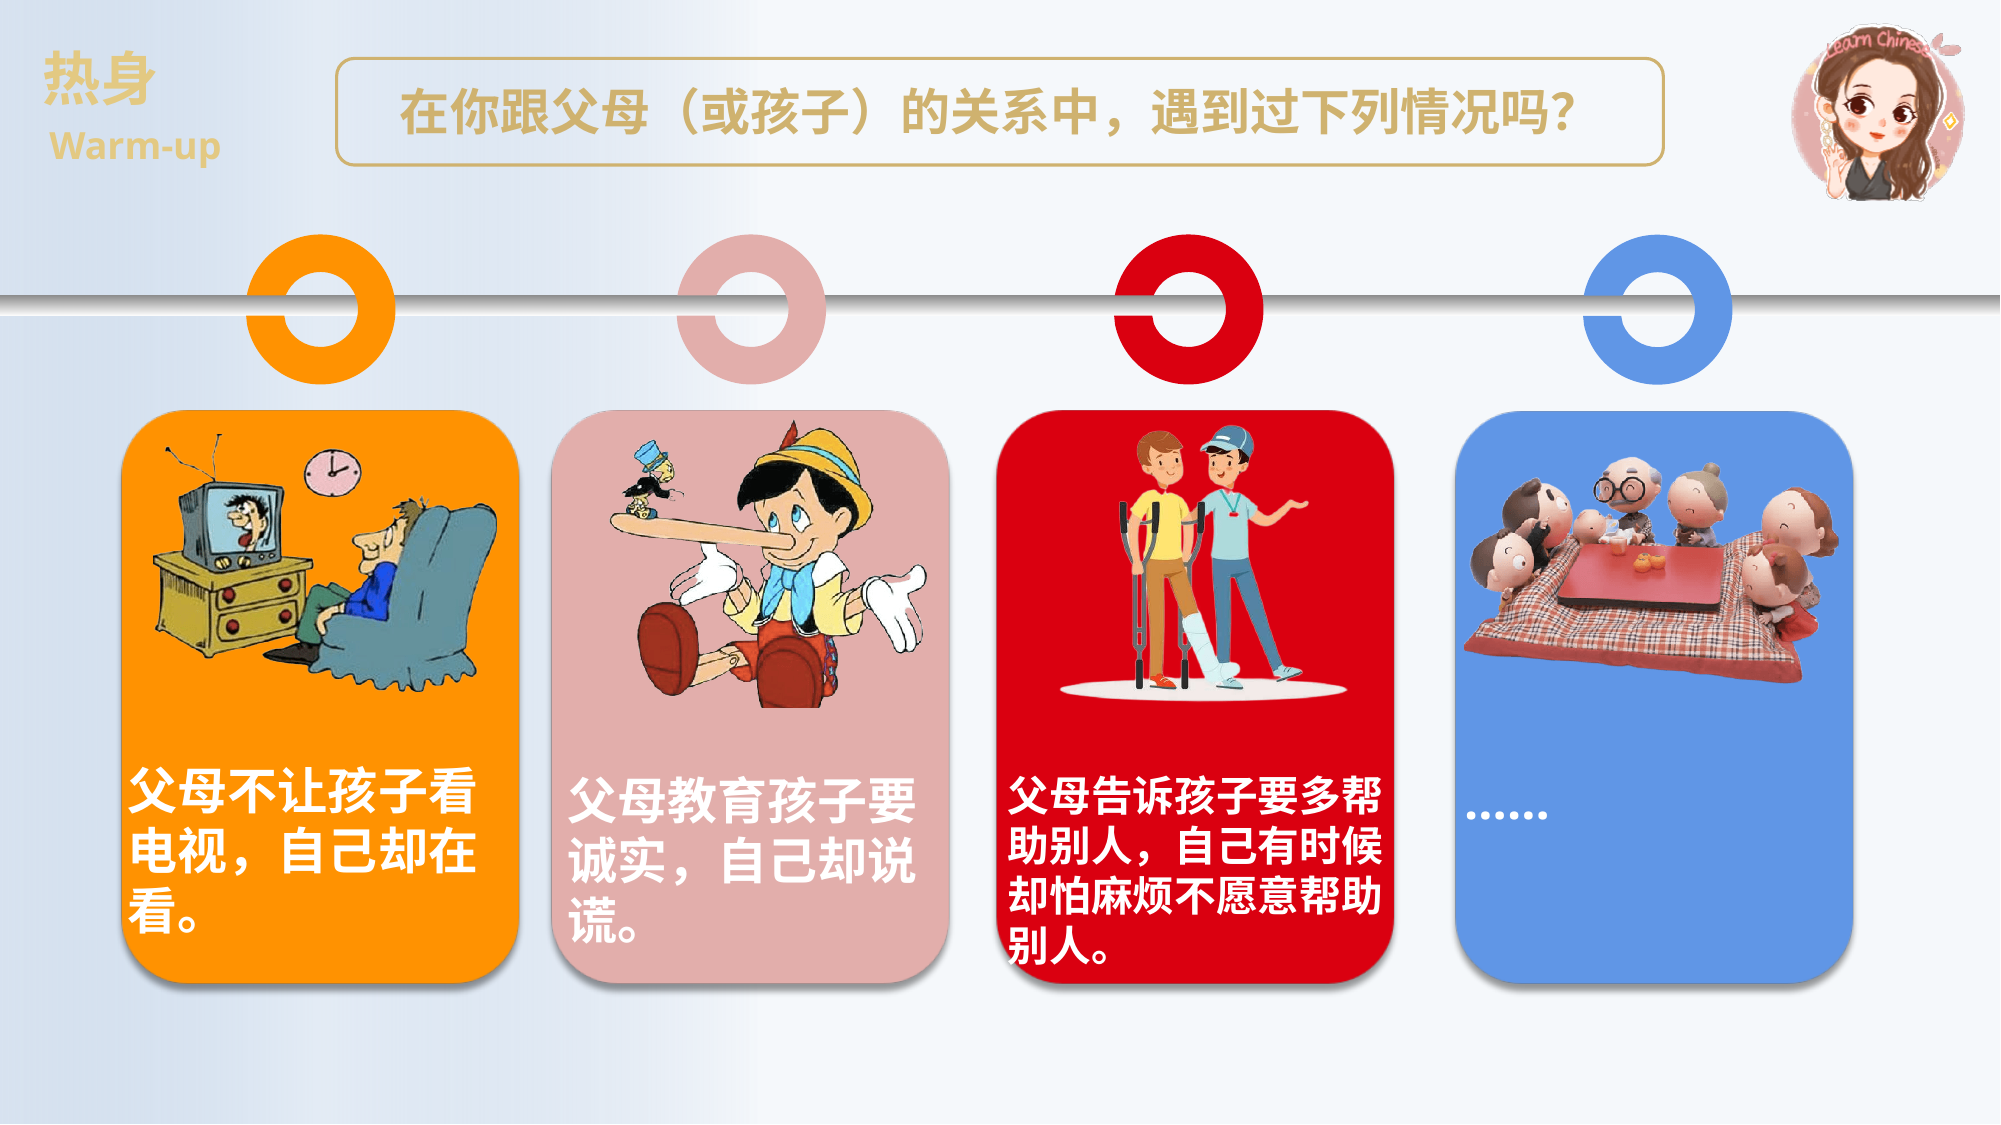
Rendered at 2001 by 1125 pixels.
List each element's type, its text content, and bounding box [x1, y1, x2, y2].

text_box 热身 [27, 35, 174, 120]
picture [153, 434, 496, 692]
picture [1464, 406, 1839, 708]
picture [593, 417, 928, 708]
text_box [988, 234, 1404, 1001]
text_box [1863, 294, 2000, 317]
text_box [543, 234, 959, 1001]
text_box [1404, 294, 1447, 317]
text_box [336, 58, 1664, 166]
picture [0, 0, 2001, 1125]
picture [1006, 366, 1400, 760]
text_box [1447, 234, 1863, 1001]
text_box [113, 234, 529, 1001]
text_box Warm-up [34, 115, 237, 175]
text_box [959, 294, 988, 317]
text_box [529, 294, 543, 317]
text_box 父母教育孩子要诚实，自己却说谎。 [959, 762, 969, 957]
text_box 父母告诉孩子要多帮助别人，自己有时候却怕麻烦不愿意帮助别人。 [1404, 762, 1409, 978]
text_box [0, 294, 113, 317]
